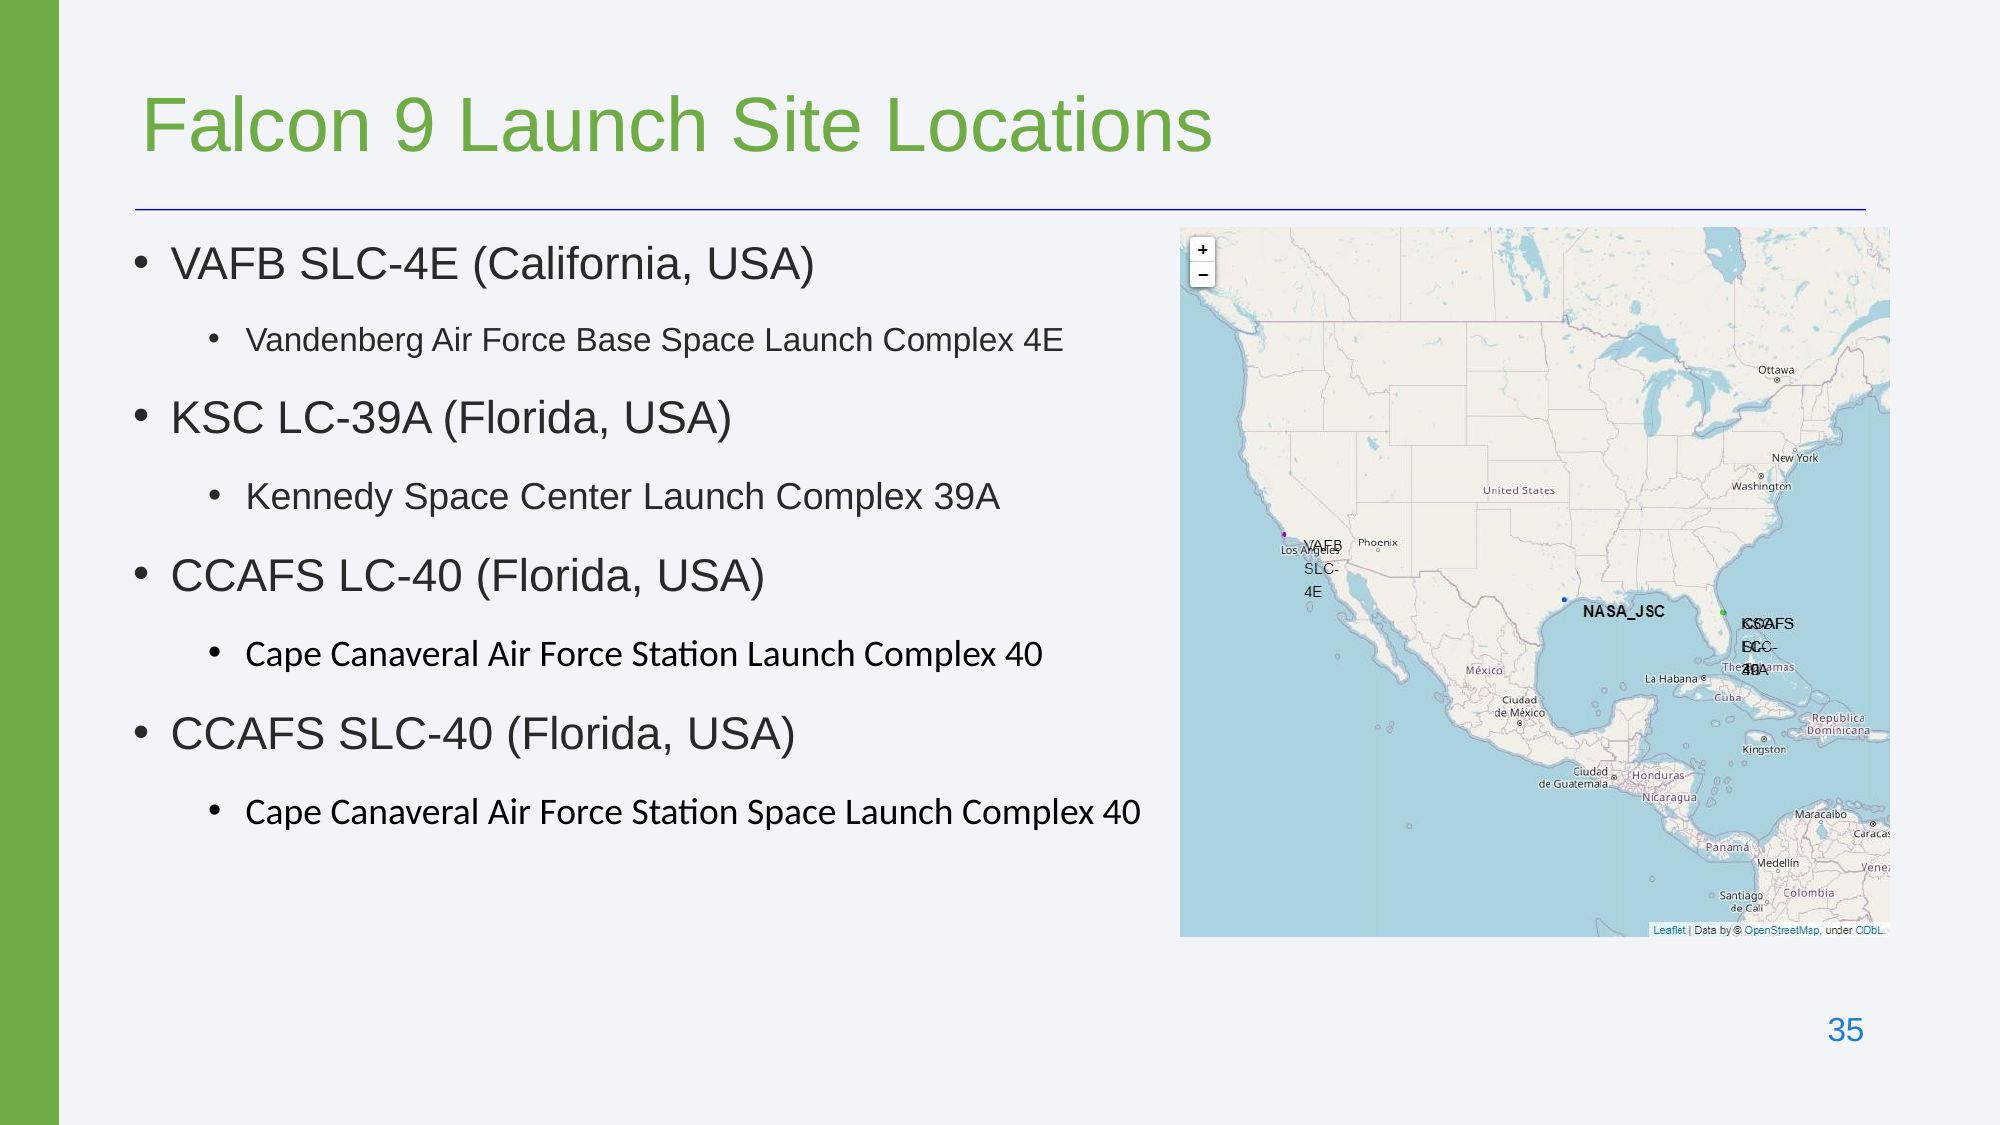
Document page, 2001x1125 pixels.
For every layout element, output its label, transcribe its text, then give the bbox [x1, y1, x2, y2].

text_box VAFB SLC-4E (California, USA) Vandenberg Air Force Base Space Launch Complex 4E KSC LC-39A (Florida, USA) Kennedy Space Center Launch Complex 39A CCAFS LC-40 (Florida, USA) Cape Canaveral Air Force Station Launch Complex 40 CCAFS SLC-40 (Florida, USA) Cape Canaveral Air Force Station Space Launch Complex 40 [131, 232, 1147, 833]
text_box [0, 0, 59, 1125]
picture [59, 0, 2000, 1125]
title Falcon 9 Launch Site Locations [139, 72, 1820, 263]
text_box 35 [1825, 1001, 1867, 1049]
